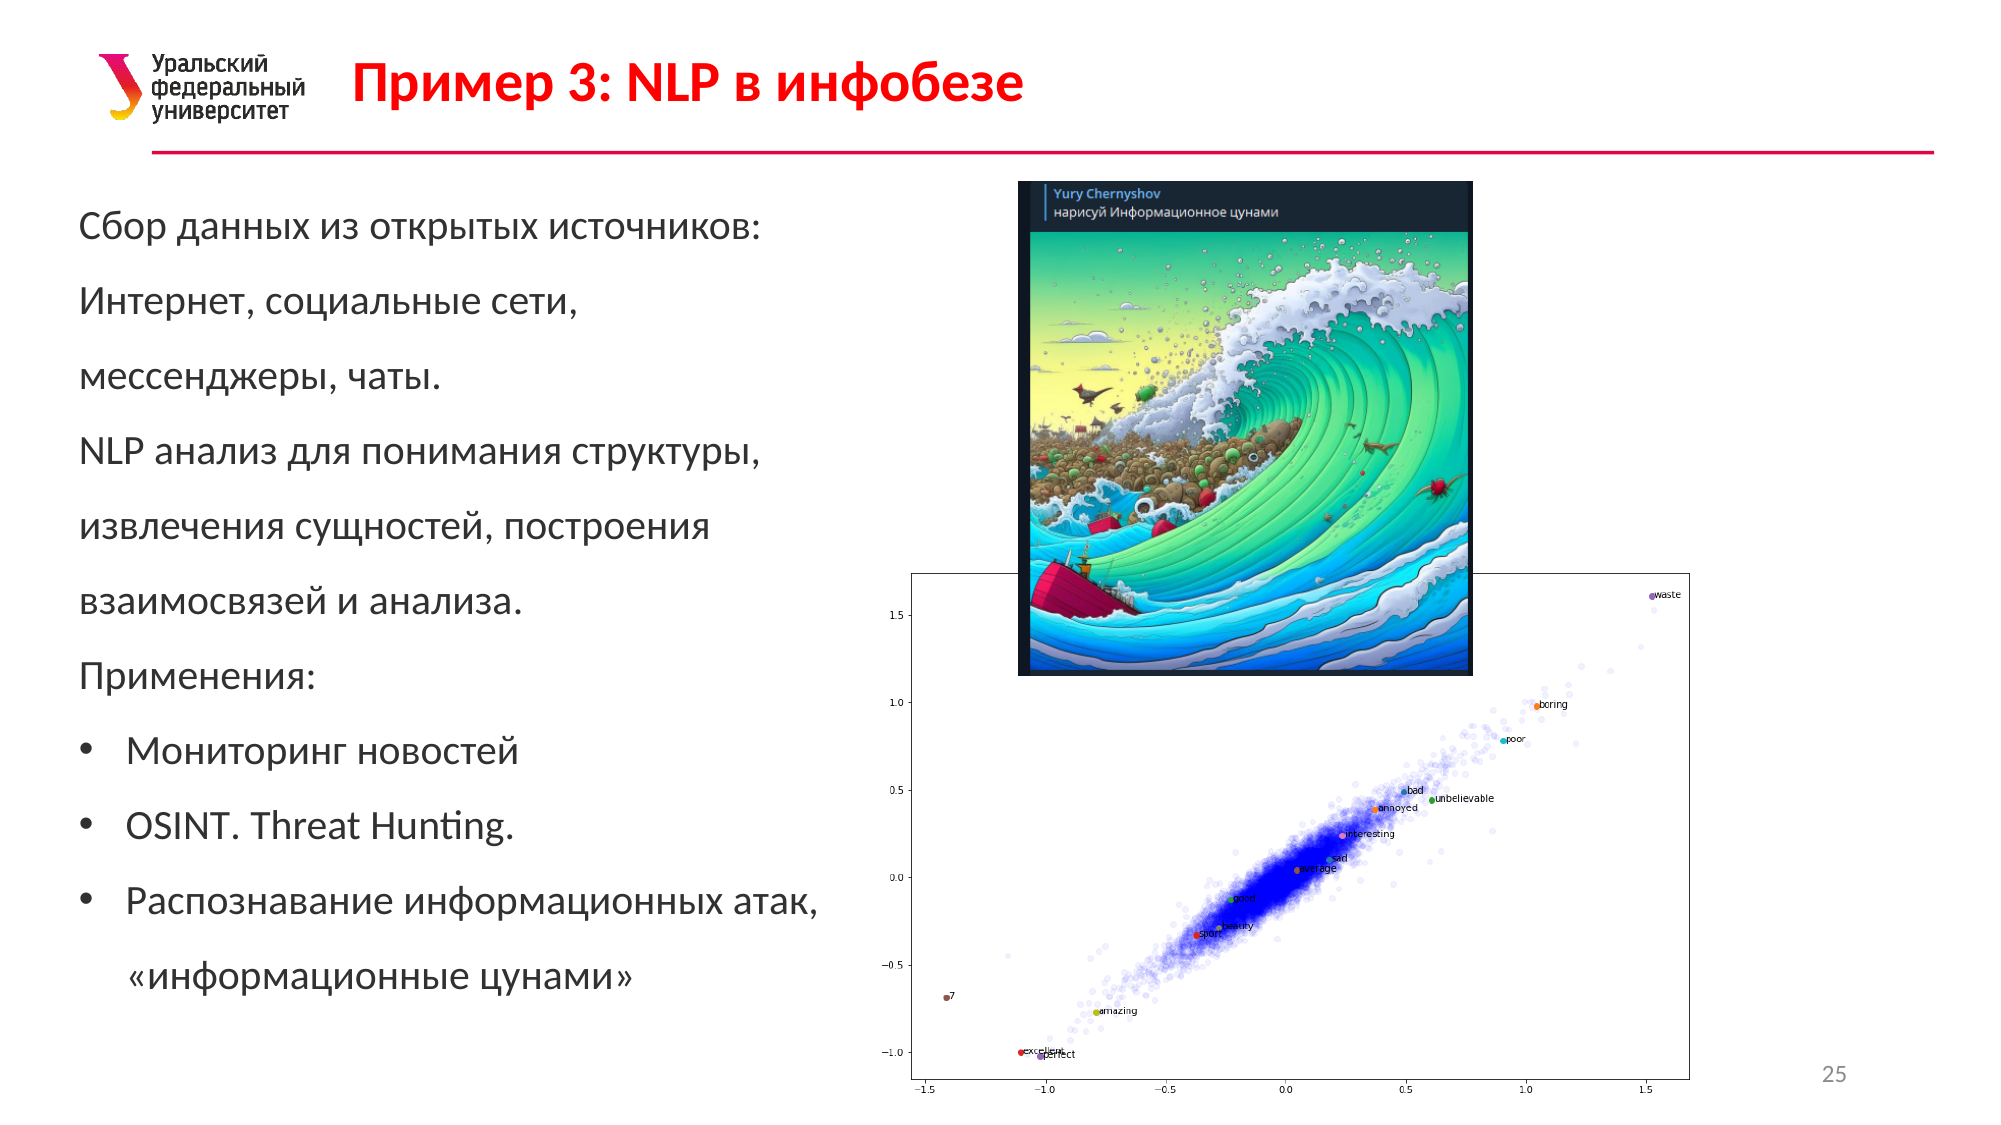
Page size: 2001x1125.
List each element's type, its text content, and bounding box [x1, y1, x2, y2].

text_box [151, 150, 1935, 155]
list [98, 52, 320, 124]
picture [864, 181, 1720, 1103]
text_box Пример 3: NLP в инфобезе [337, 36, 1945, 121]
slide_number 25 [1720, 1042, 1863, 1103]
text_box Сбор данных из открытых источников: Интернет, социальные сети, мессенджеры, чаты. NLP анализ для понимания структуры, извлечения сущностей, построения взаимосвязей и анализа. Применения: Мониторинг новостей OSINT. Threat Hunting. Распознавание информационных атак, «информационные цунами» [64, 165, 847, 1081]
